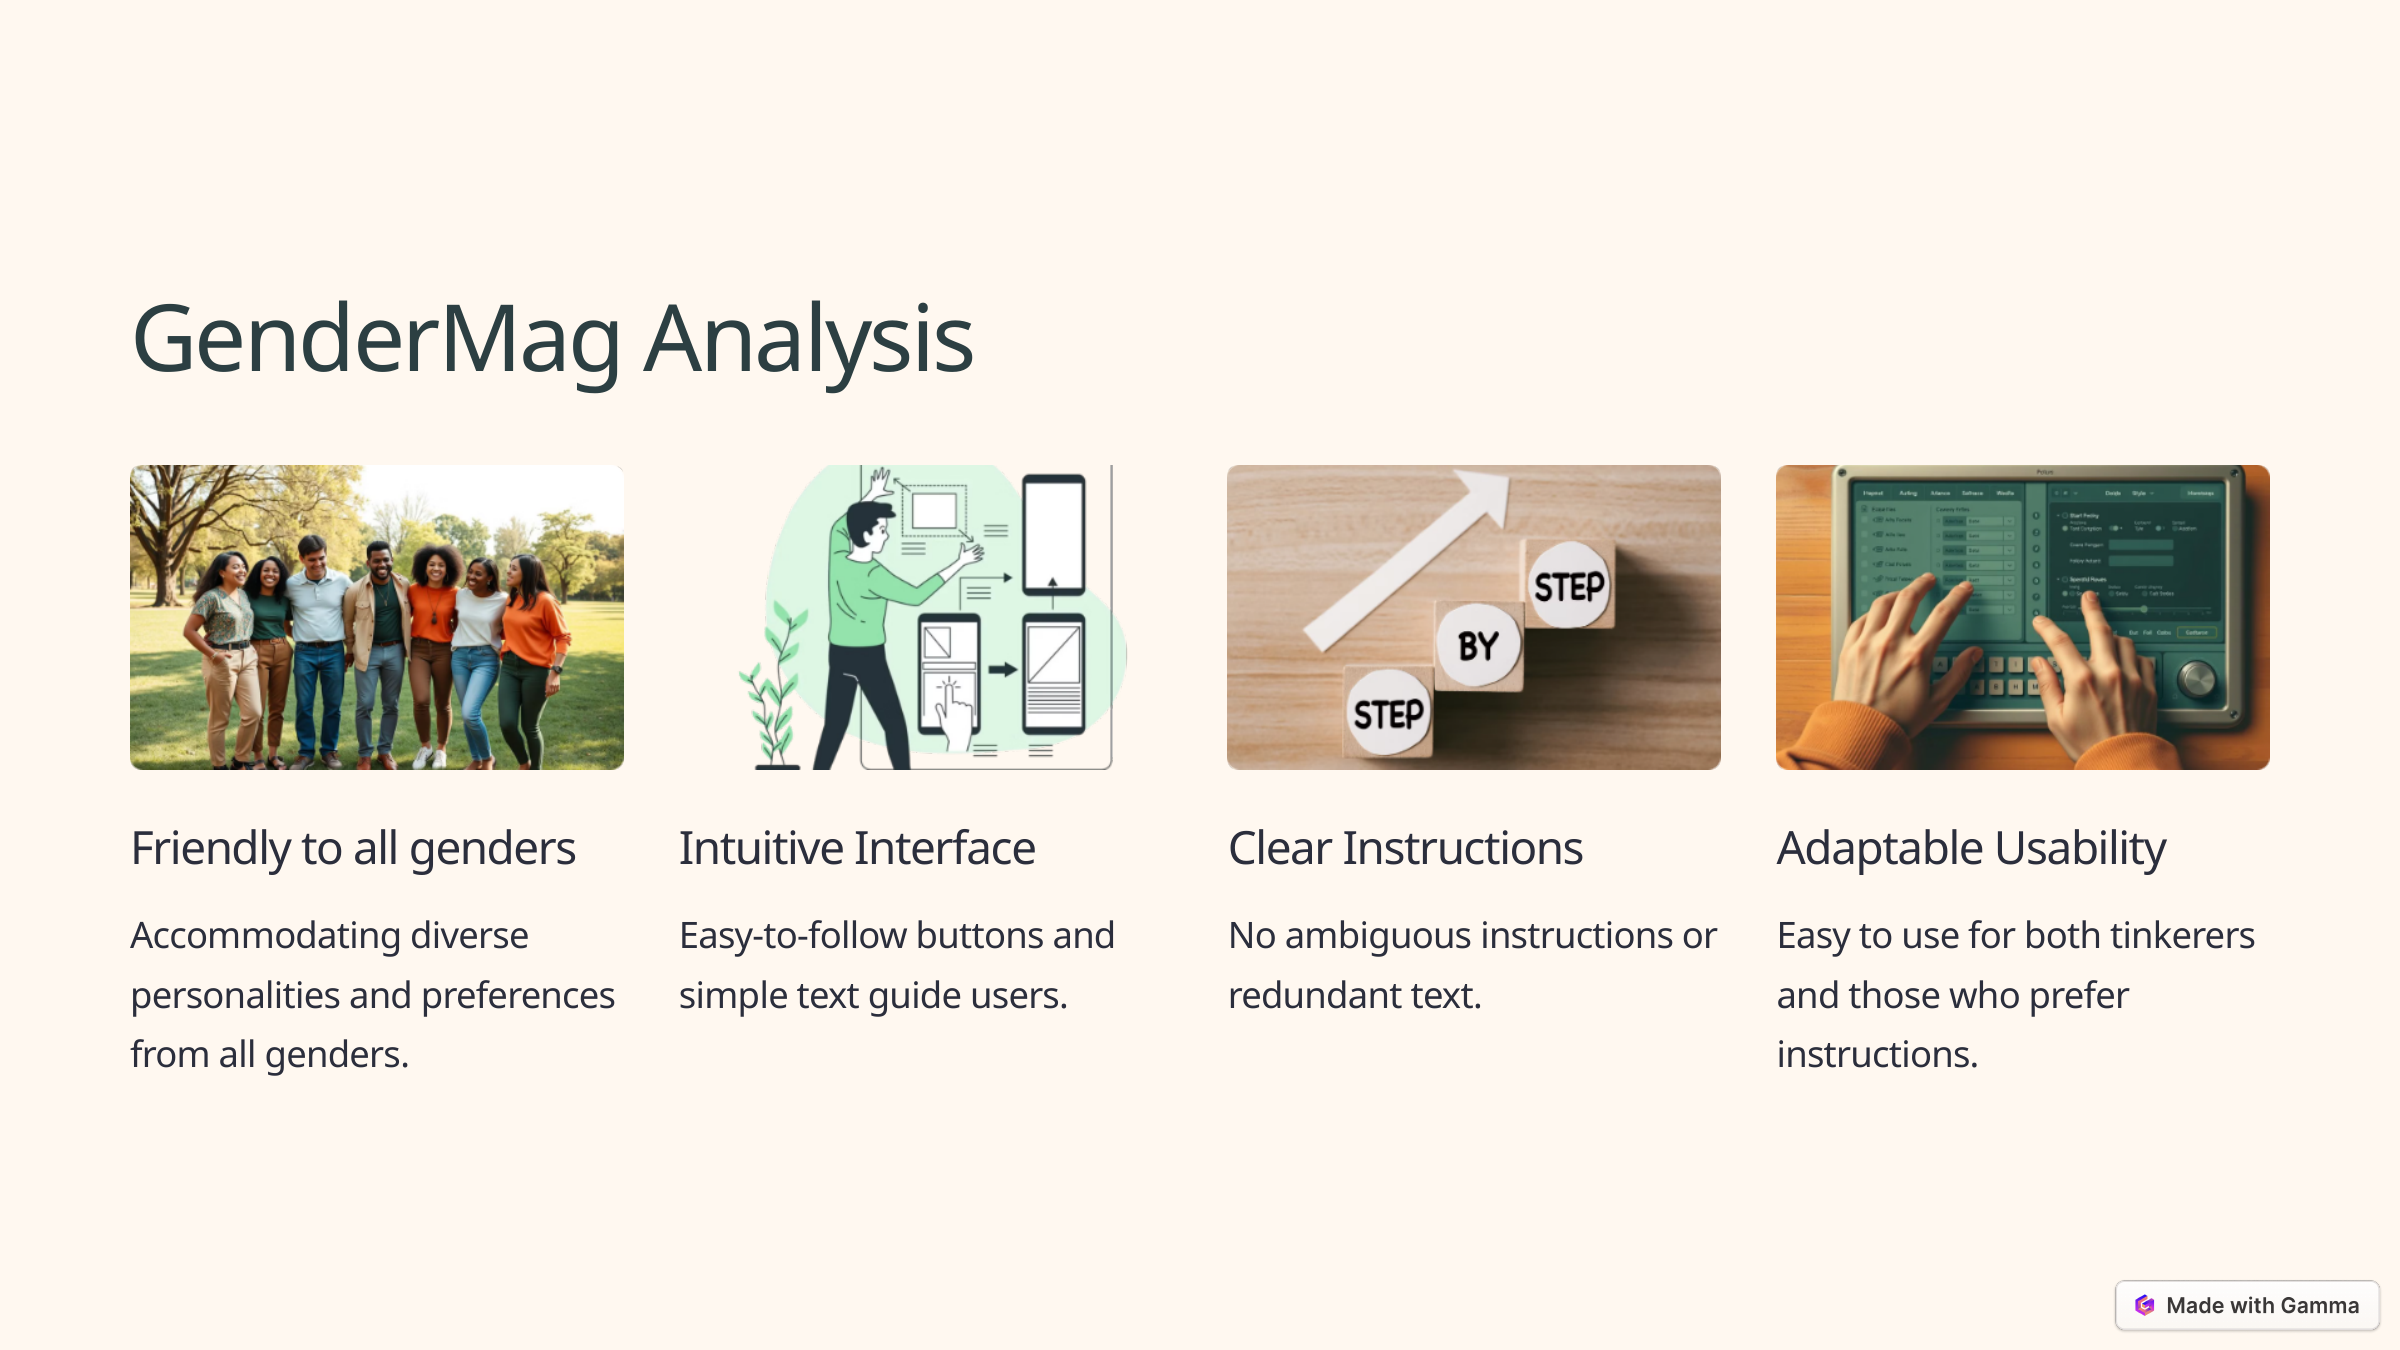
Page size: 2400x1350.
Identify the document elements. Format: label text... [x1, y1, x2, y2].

text_box Easy-to-follow buttons and simple text guide users. [679, 896, 1173, 1016]
text_box Easy to use for both tinkerers and those who prefer instructions. [1776, 896, 2270, 1076]
text_box Friendly to all genders [130, 816, 596, 875]
picture [2106, 1271, 2389, 1339]
text_box Accommodating diverse personalities and preferences from all genders. [130, 896, 624, 1076]
text_box No ambiguous instructions or redundant text. [1227, 896, 1721, 1016]
picture [130, 465, 624, 770]
picture [1776, 465, 2270, 770]
text_box Adaptable Usability [1776, 816, 2242, 875]
picture [1227, 465, 1721, 770]
text_box Clear Instructions [1227, 816, 1693, 875]
text_box GenderMag Analysis [130, 274, 1061, 391]
text_box Intuitive Interface [678, 816, 1145, 875]
picture [678, 465, 1173, 770]
